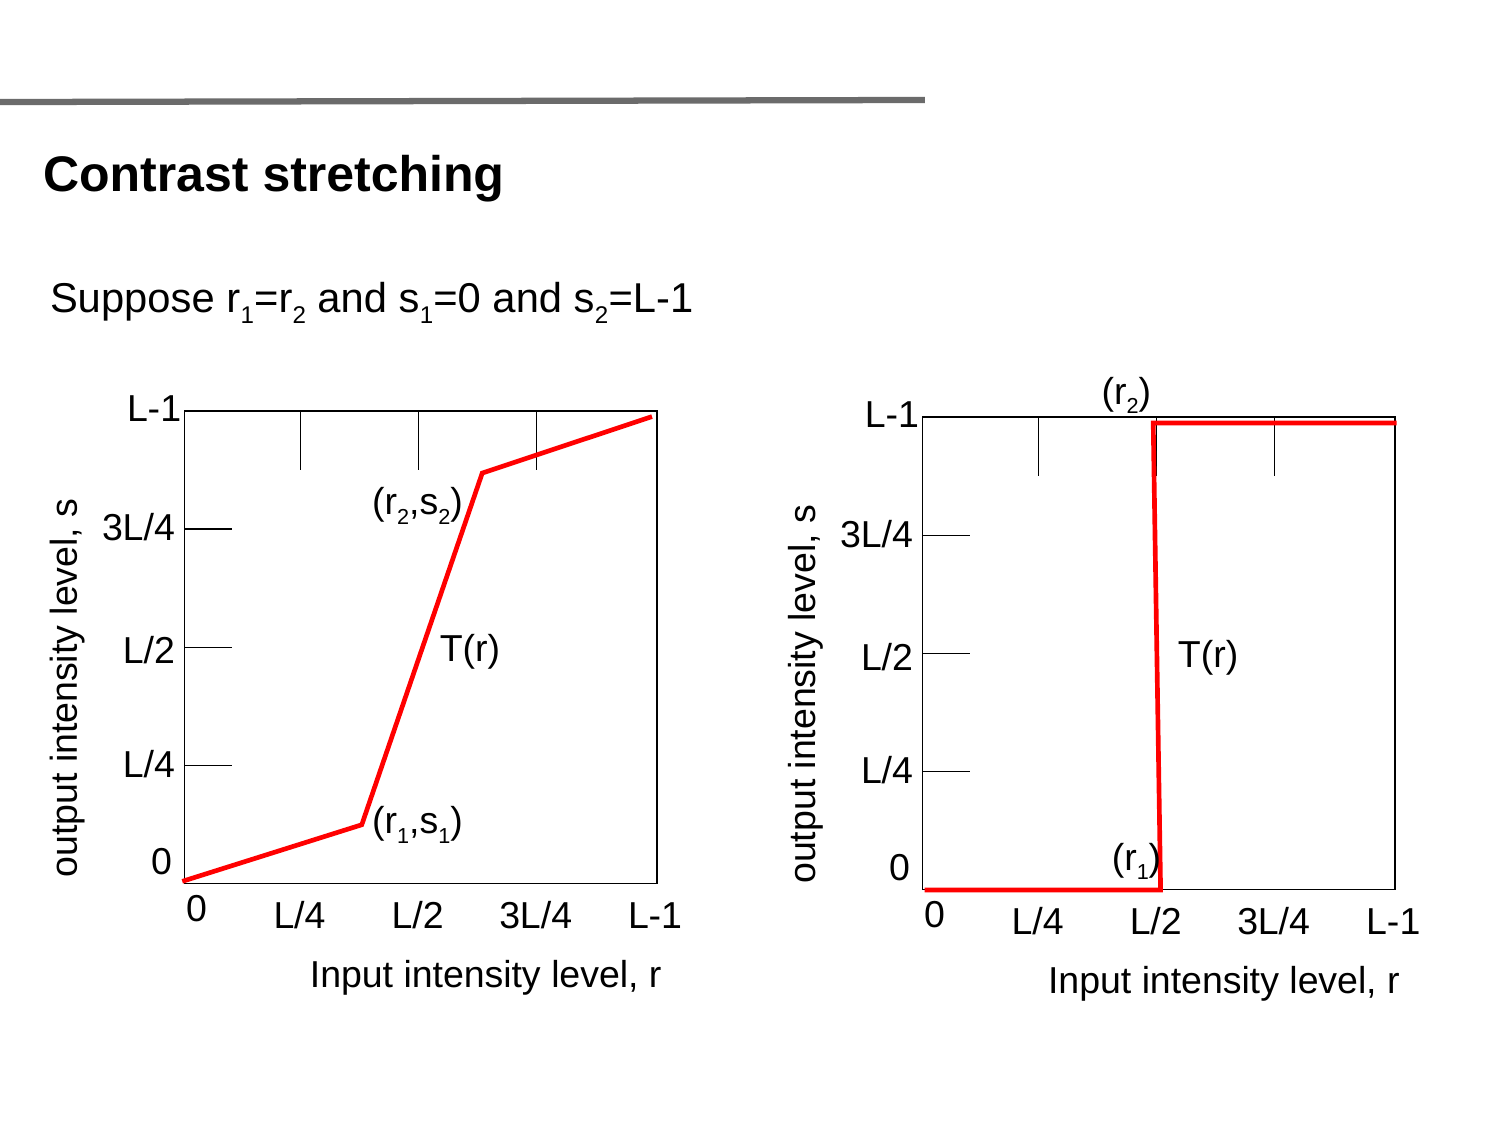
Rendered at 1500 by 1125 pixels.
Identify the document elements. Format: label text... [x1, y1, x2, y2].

text_box (r1,s1) [357, 788, 478, 855]
text_box L/2 [108, 619, 190, 679]
text_box Suppose r1=r2 and s1=0 and s2=L-1 [35, 263, 709, 336]
text_box 3L/4 [484, 883, 588, 942]
text_box L/2 [376, 883, 459, 942]
text_box L-1 [112, 376, 196, 437]
text_box [183, 410, 459, 875]
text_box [769, 359, 1439, 1010]
text_box L/4 [108, 732, 190, 793]
text_box (r2,s2) [357, 469, 478, 536]
text_box 0 [136, 829, 187, 890]
text_box Contrast stretching [28, 133, 534, 209]
text_box output intensity level, s [31, 462, 92, 893]
text_box 0 [171, 876, 222, 937]
text_box L/4 [258, 883, 341, 944]
text_box T(r) [425, 616, 516, 676]
text_box [182, 638, 425, 882]
text_box Input intensity level, r [295, 942, 698, 1003]
text_box 3L/4 [92, 496, 190, 556]
text_box [432, 416, 653, 616]
text_box L-1 [613, 883, 697, 942]
text_box [205, 410, 658, 884]
